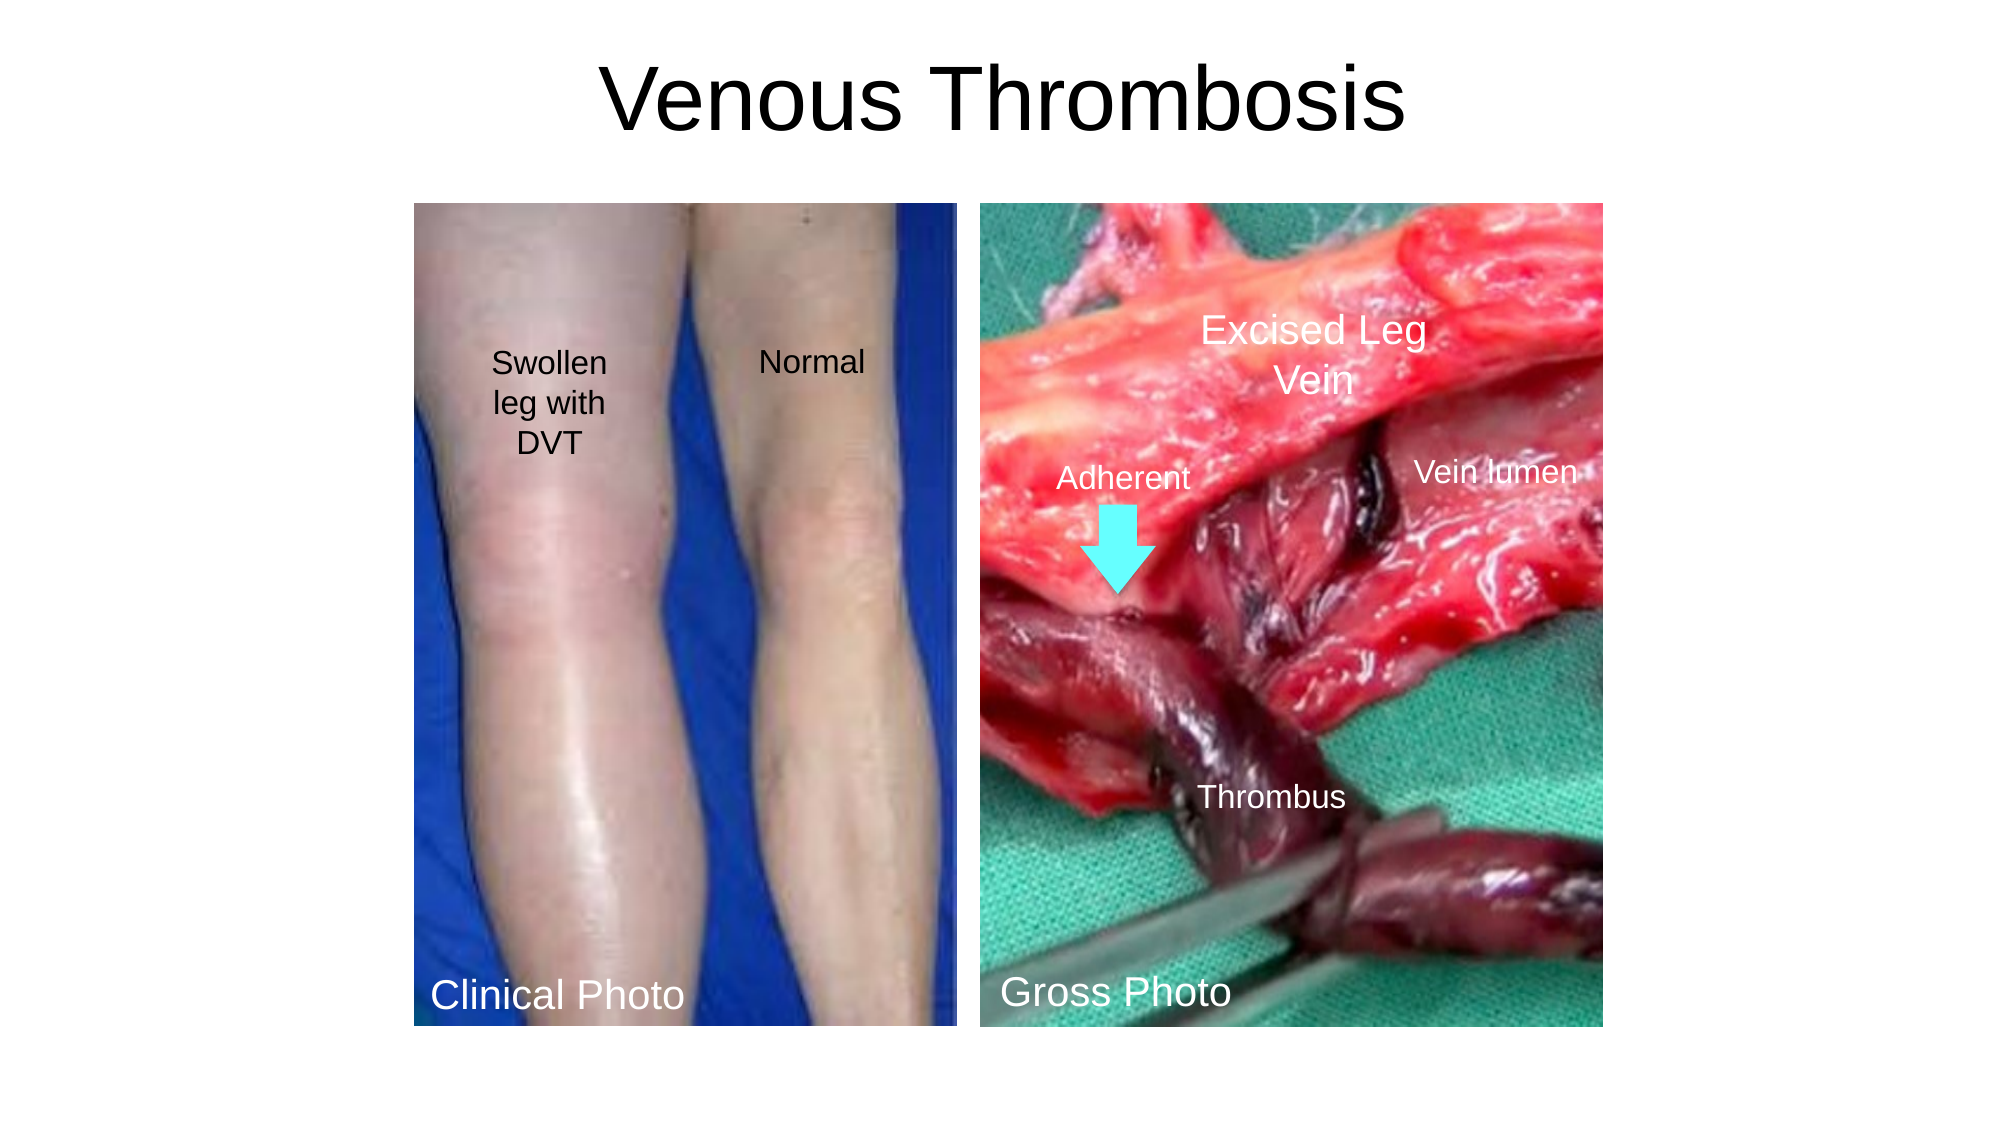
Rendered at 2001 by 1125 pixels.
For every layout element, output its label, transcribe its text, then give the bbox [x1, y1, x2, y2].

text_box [413, 203, 958, 1027]
title Venous Thrombosis [412, 10, 1595, 191]
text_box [980, 203, 1603, 1027]
